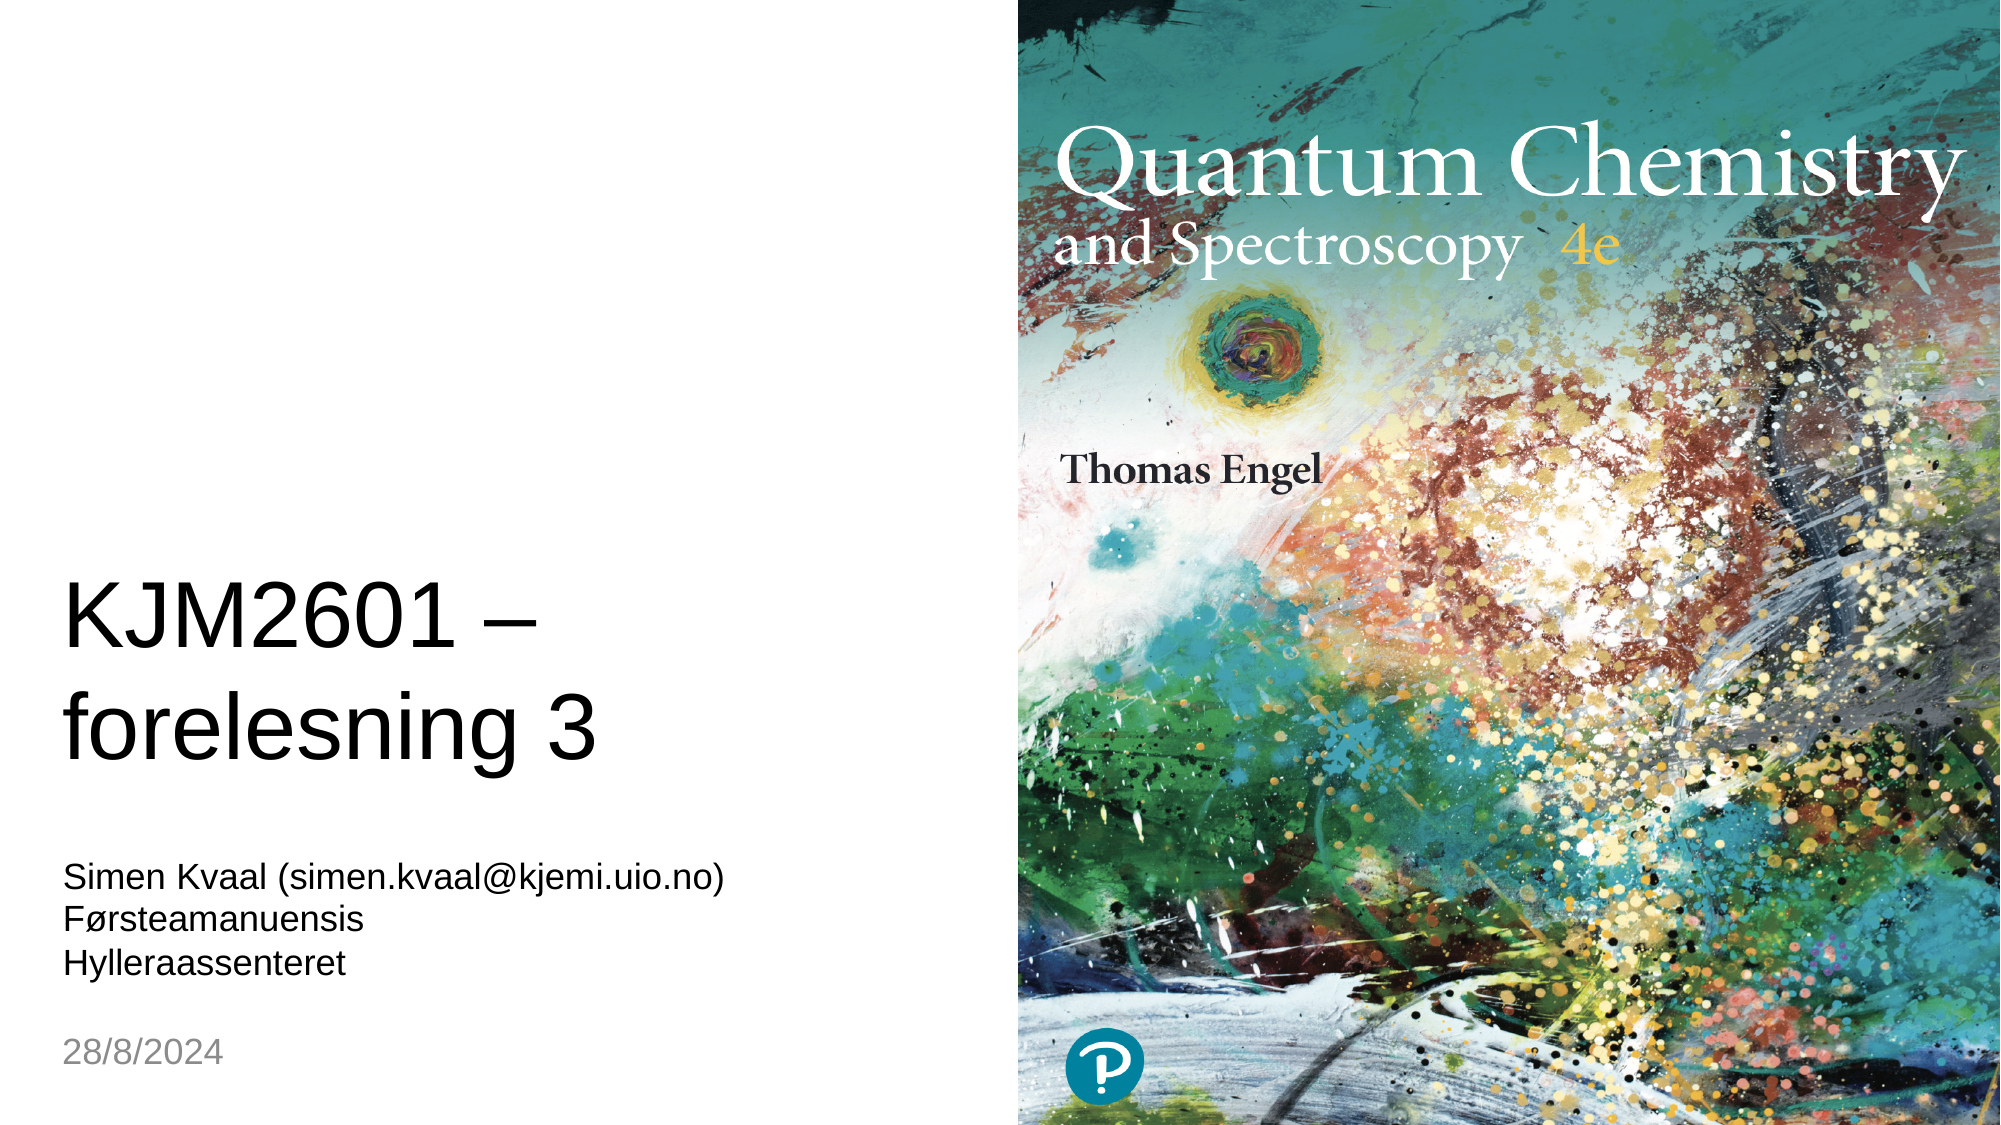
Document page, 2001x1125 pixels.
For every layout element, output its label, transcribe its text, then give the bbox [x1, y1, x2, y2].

subtitle Simen Kvaal (simen.kvaal@kjemi.uio.no) [62, 852, 1001, 895]
list Hylleraassenteret [62, 938, 1001, 976]
list Førsteamanuensis [62, 895, 1001, 933]
picture [1018, 0, 2000, 1125]
title KJM2601 – forelesning 3 [62, 553, 1000, 808]
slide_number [62, 1019, 1000, 1080]
